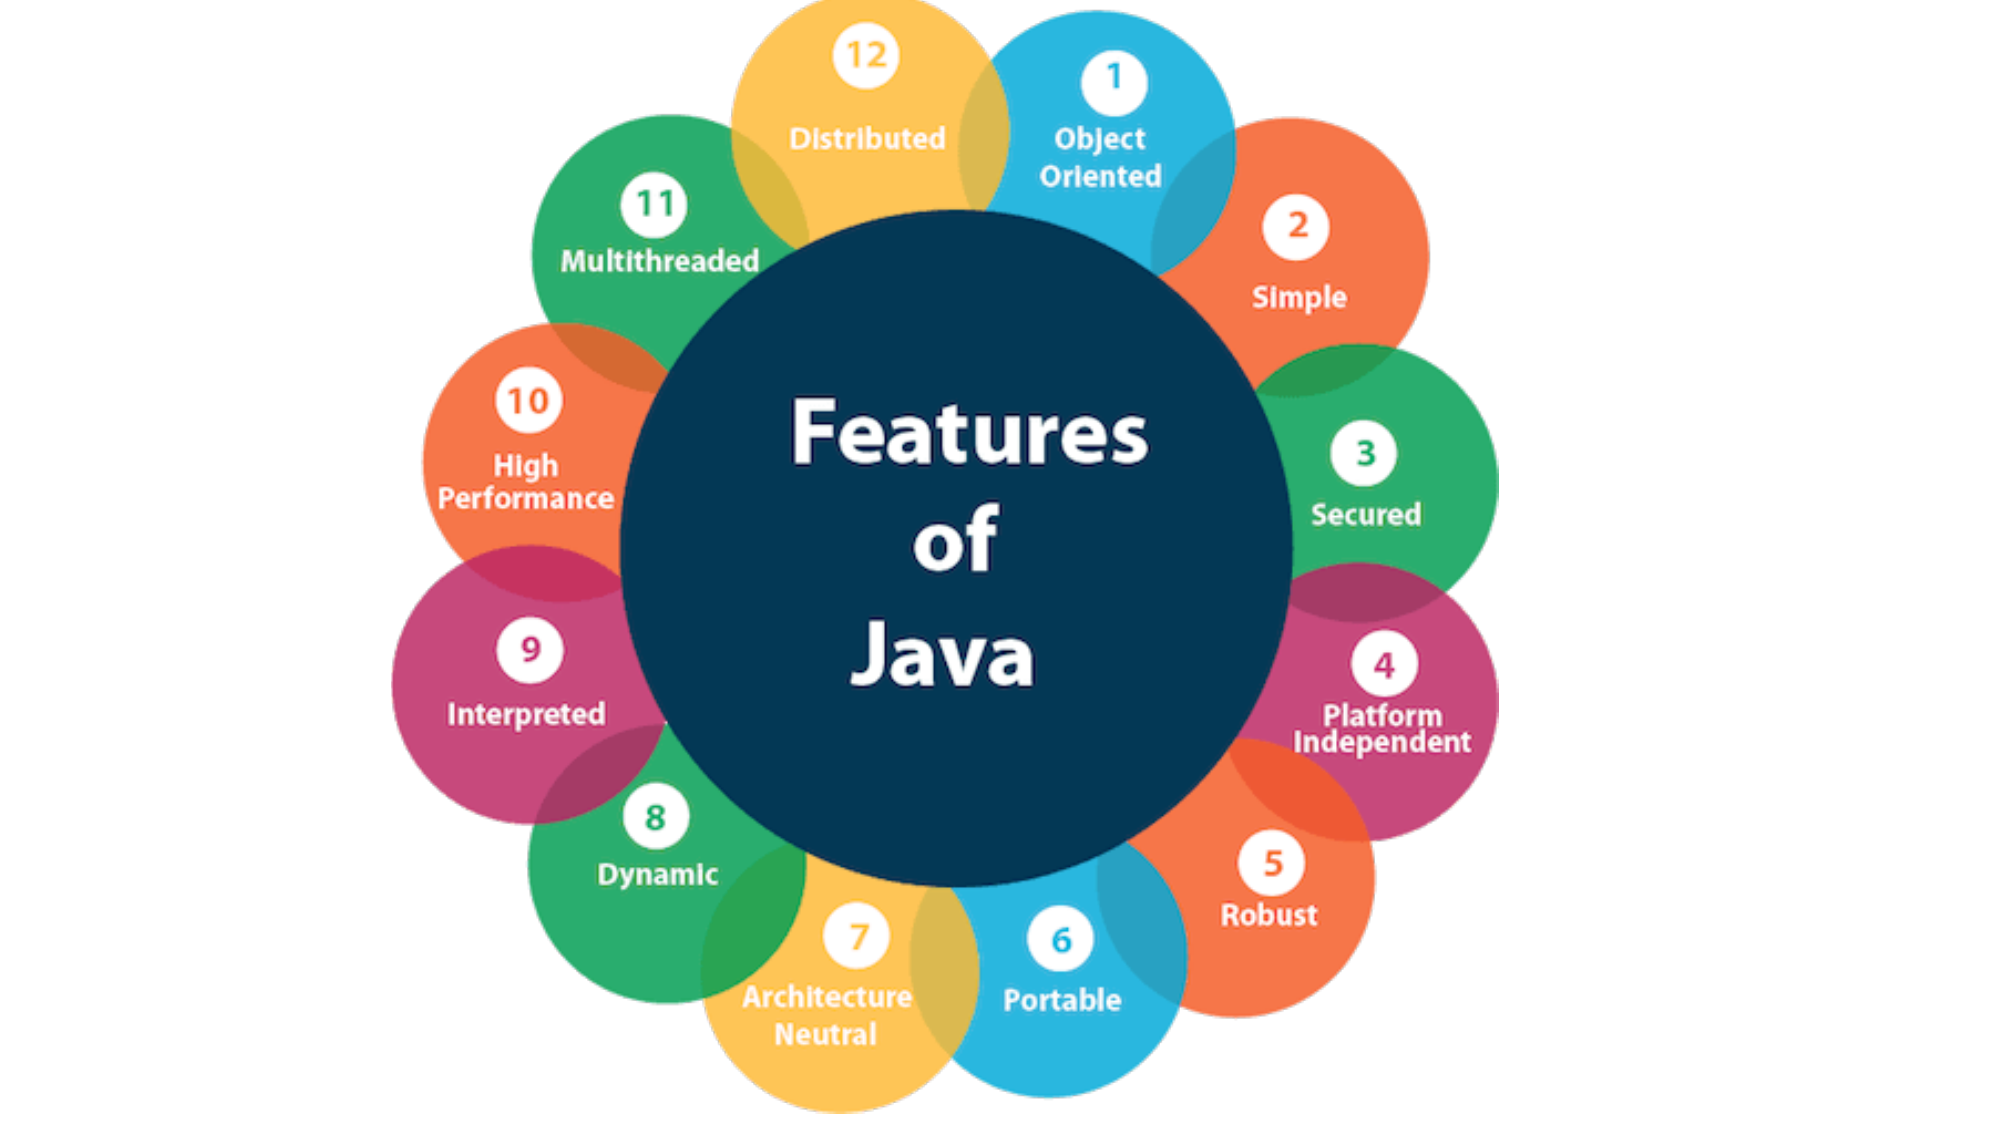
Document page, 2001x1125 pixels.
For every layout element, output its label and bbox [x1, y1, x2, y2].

picture [391, 0, 1499, 1114]
